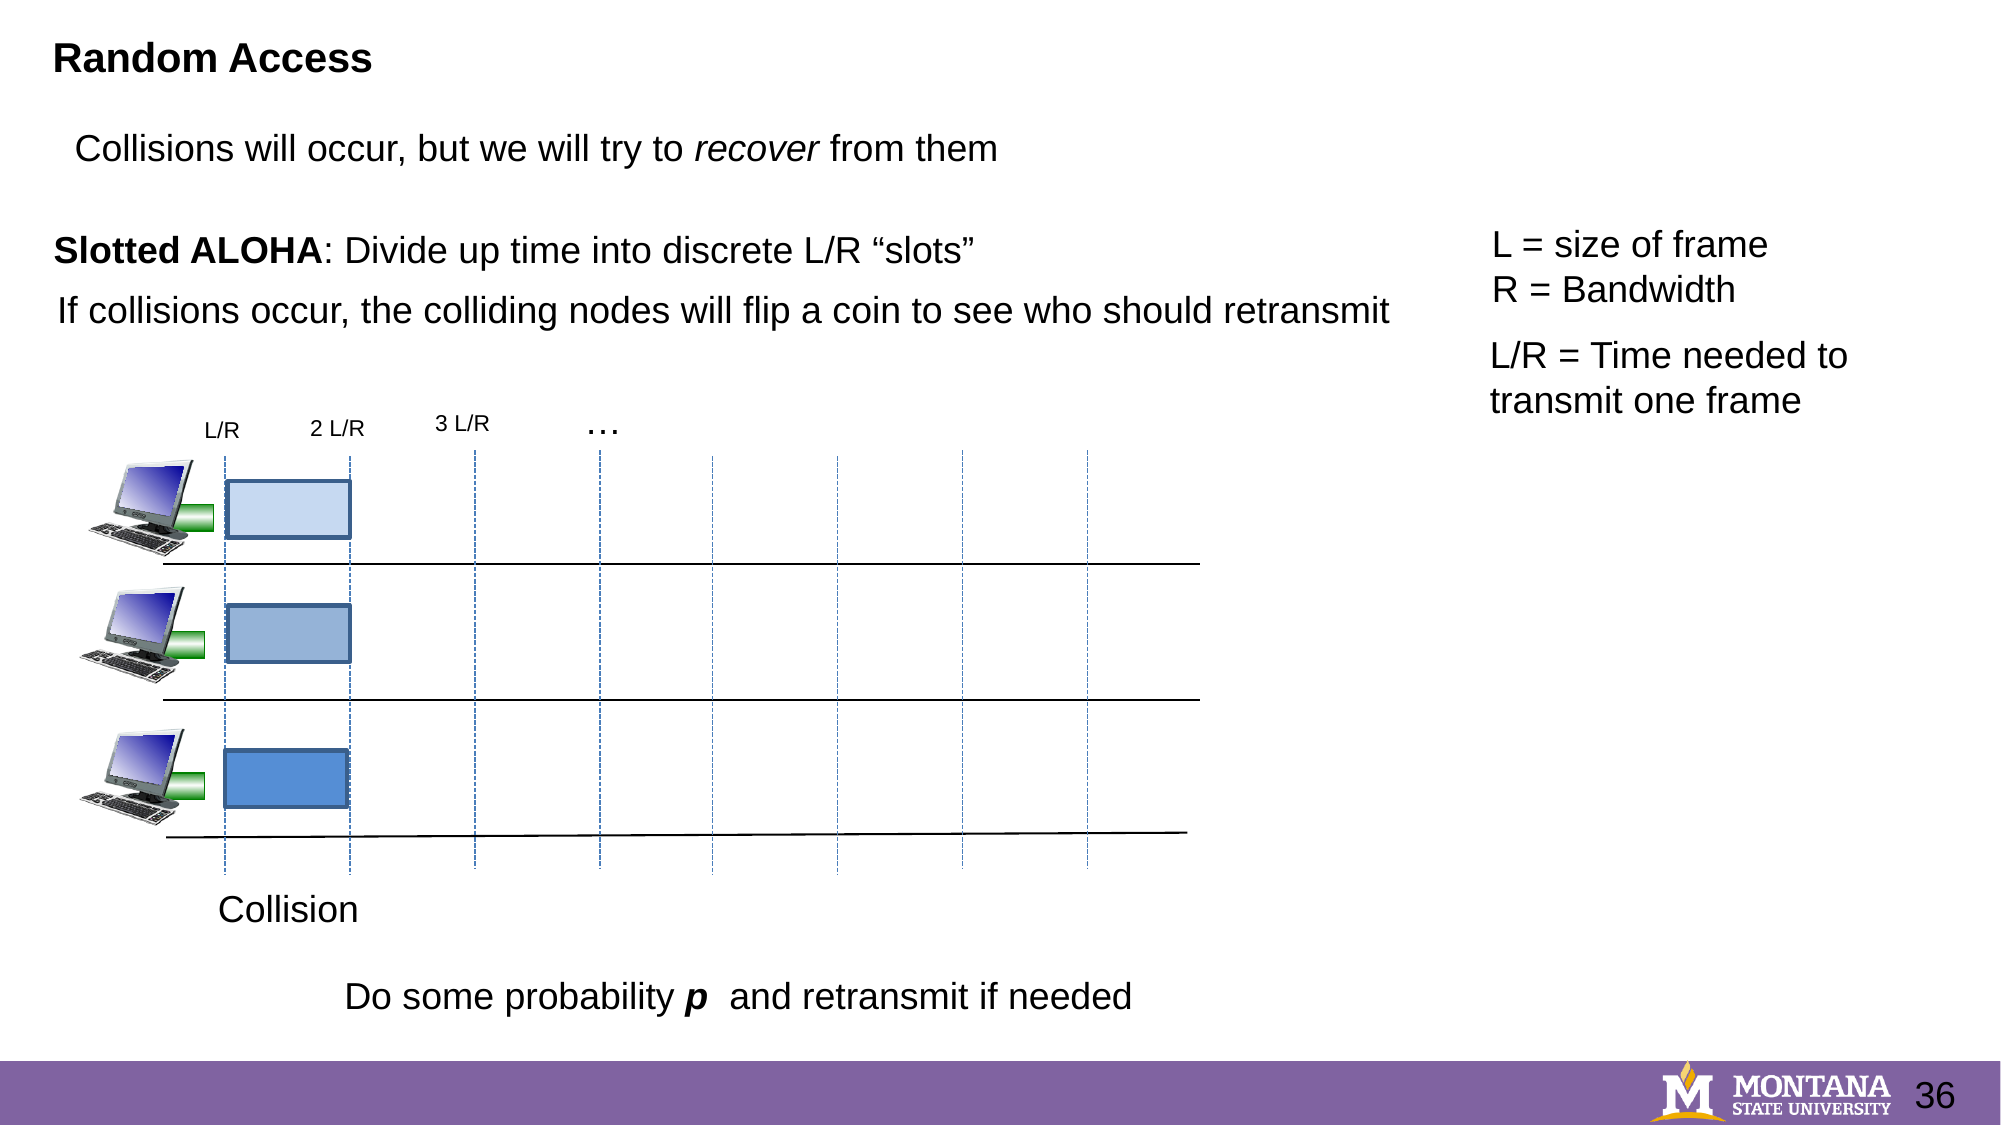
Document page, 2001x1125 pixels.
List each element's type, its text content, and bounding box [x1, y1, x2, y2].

text_box L = size of frame R = Bandwidth [1477, 212, 1784, 318]
text_box Do some probability p and retransmit if needed [329, 964, 1148, 1025]
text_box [229, 832, 345, 838]
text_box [966, 832, 1083, 838]
text_box L/R [189, 408, 256, 451]
text_box 3 L/R [420, 401, 506, 444]
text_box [604, 832, 708, 838]
title Random Access [16, 16, 940, 220]
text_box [62, 455, 214, 565]
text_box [479, 832, 595, 838]
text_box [1091, 832, 1188, 838]
text_box L/R = Time needed to transmit one frame [1475, 323, 1875, 429]
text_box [716, 832, 833, 838]
text_box [229, 603, 345, 664]
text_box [841, 832, 958, 838]
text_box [53, 724, 205, 833]
text_box If collisions occur, the colliding nodes will flip a coin to see who should retransmit [42, 278, 1416, 338]
text_box Slotted ALOHA: Divide up time into discrete L/R “slots” [39, 219, 1011, 279]
picture [1650, 1060, 1891, 1122]
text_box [53, 582, 205, 692]
slide_number 36 [1887, 1072, 1994, 1125]
text_box [229, 748, 345, 809]
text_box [354, 832, 470, 838]
text_box … [569, 389, 637, 449]
text_box [229, 479, 345, 540]
text_box Collision [203, 877, 374, 938]
text_box 2 L/R [295, 406, 381, 449]
text_box Collisions will occur, but we will try to recover from them [59, 116, 1014, 177]
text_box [165, 832, 220, 838]
